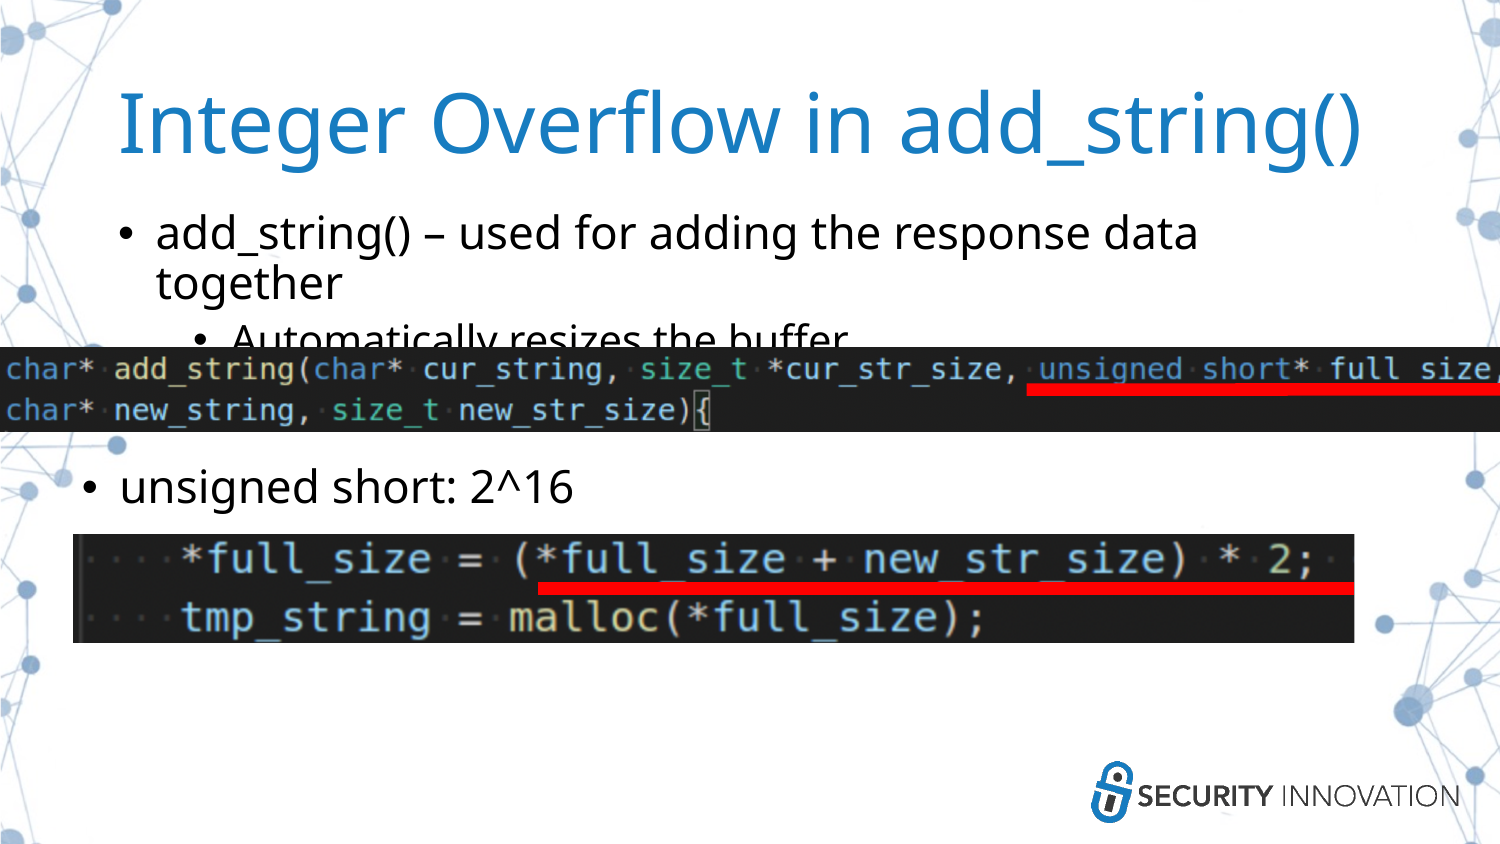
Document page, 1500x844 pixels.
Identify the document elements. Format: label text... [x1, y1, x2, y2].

list add_string() – used for adding the response data together Automatically resizes the buffer [103, 202, 1397, 347]
picture [0, 1, 1500, 844]
title Integer Overflow in add_string() [103, 44, 1397, 202]
text_box unsigned short: 2^16 [66, 456, 1361, 620]
